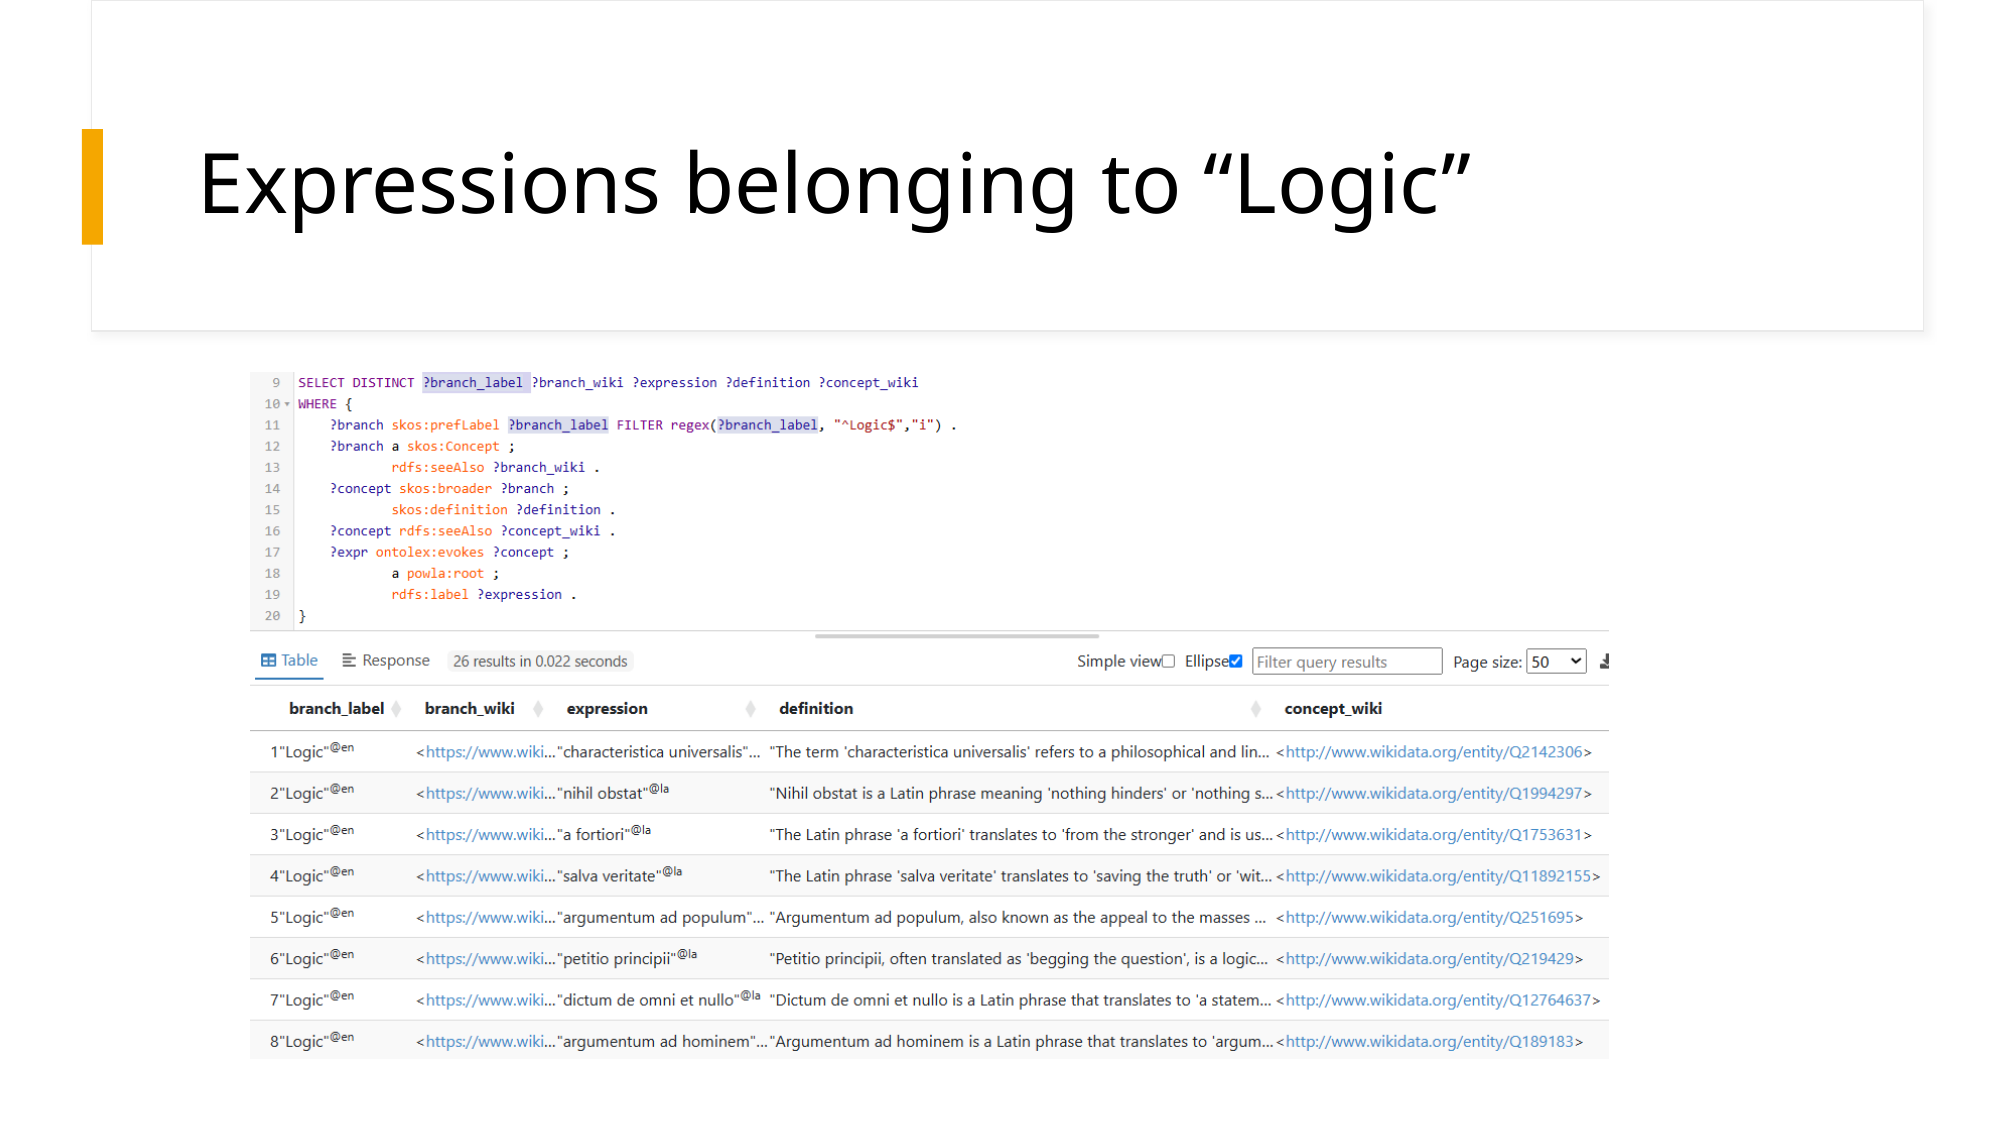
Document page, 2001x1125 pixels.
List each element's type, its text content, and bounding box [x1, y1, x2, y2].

title Expressions belonging to “Logic” [183, 90, 1851, 284]
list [250, 372, 1609, 1059]
